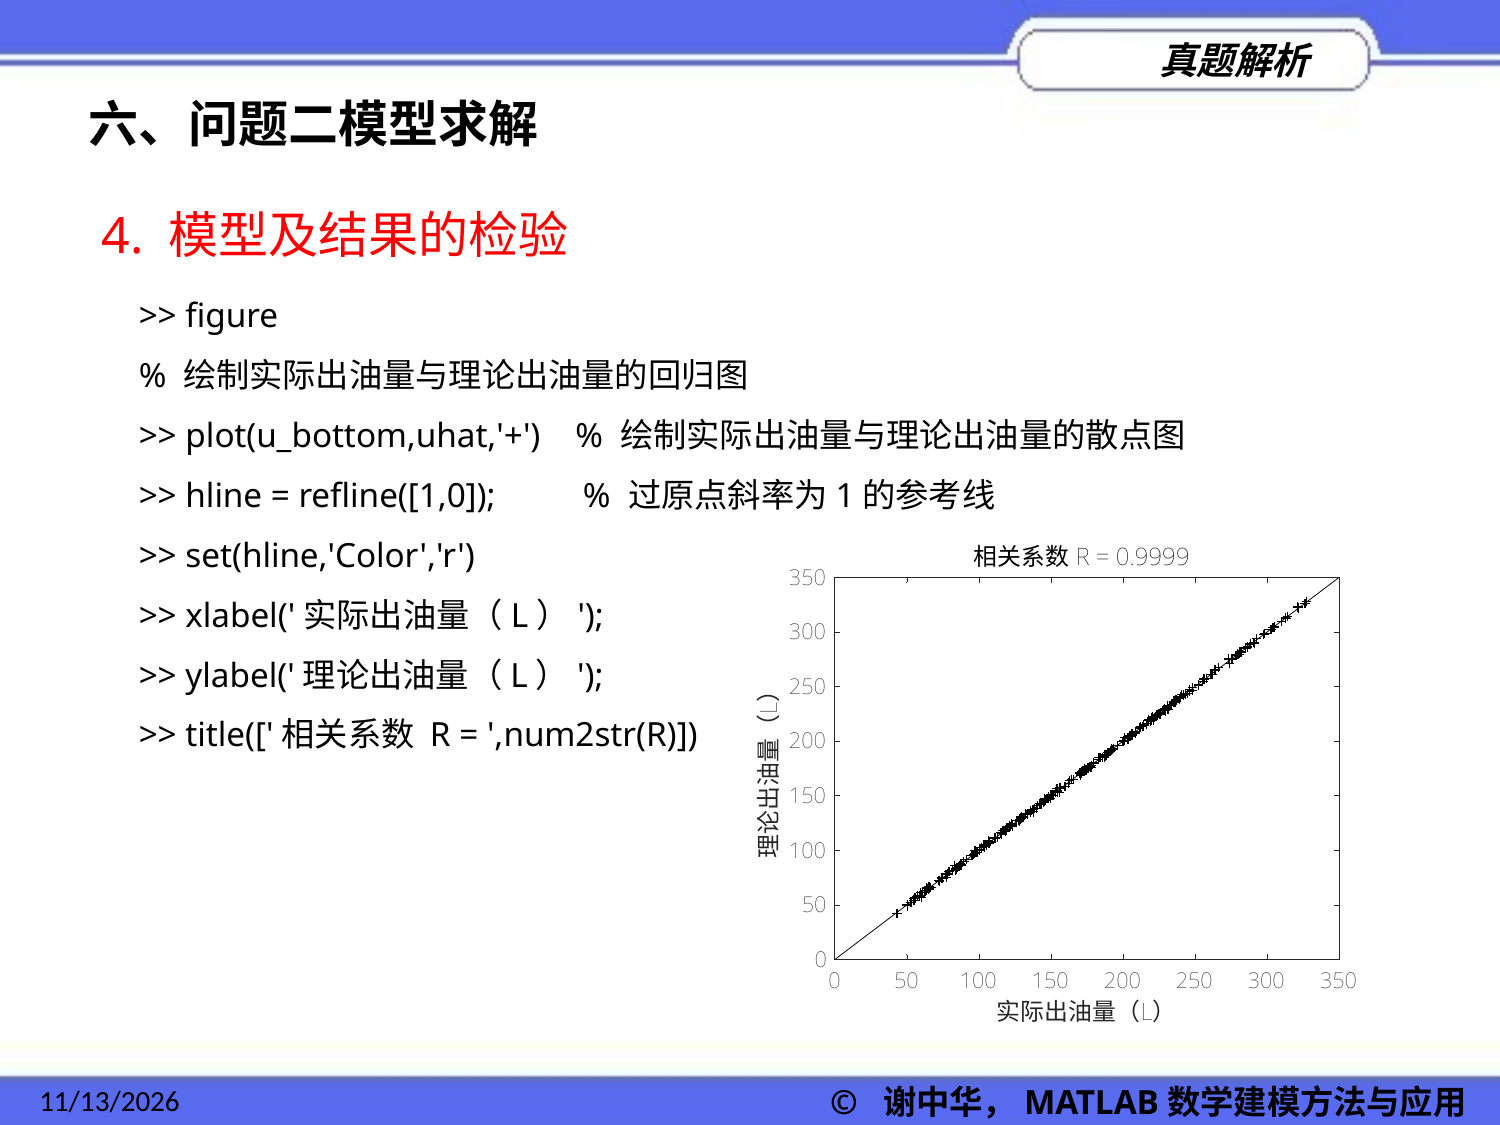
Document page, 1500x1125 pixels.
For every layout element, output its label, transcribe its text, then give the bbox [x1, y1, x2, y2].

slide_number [24, 1077, 349, 1123]
text_box 六、问题二模型求解 [73, 85, 747, 160]
text_box >> figure % 绘制实际出油量与理论出油量的回归图 >> plot(u_bottom,uhat,'+') % 绘制实际出油量与理论出油量的散点图 >> hline = refline([1,0]); % 过原点斜率为1的参考线 >> set(hline,'Color','r') >> xlabel('实际出油量（L）'); >> ylabel('理论出油量（L）'); >> title(['相关系数 R = ',num2str(R)]) [123, 267, 1435, 821]
footer © 谢中华，MATLAB数学建模方法与应用 [809, 1079, 1488, 1123]
picture [0, 0, 1500, 1125]
text_box 4. 模型及结果的检验 [86, 172, 1075, 272]
